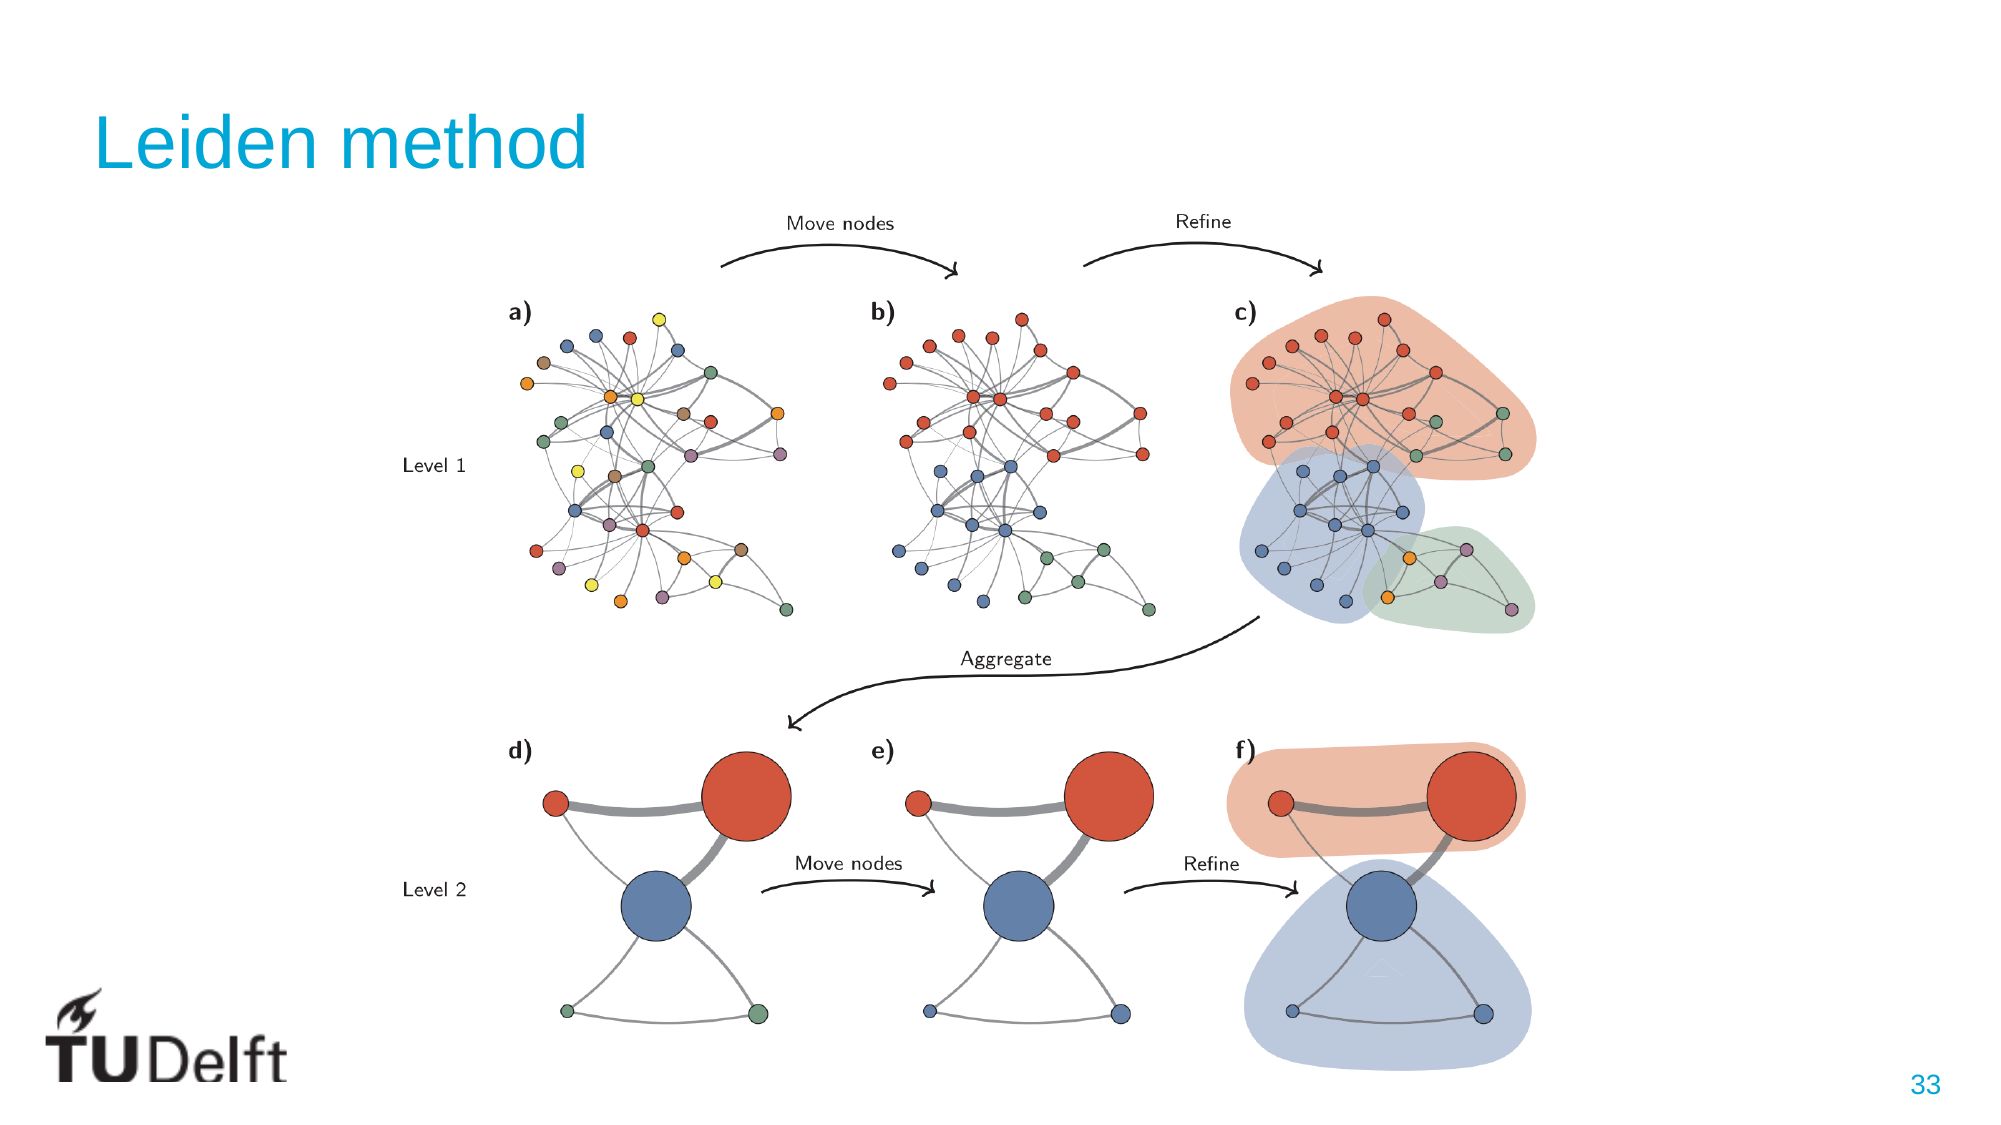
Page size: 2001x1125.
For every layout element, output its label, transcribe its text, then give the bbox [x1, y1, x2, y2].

title Leiden method [78, 45, 1939, 233]
picture [386, 189, 1546, 1081]
